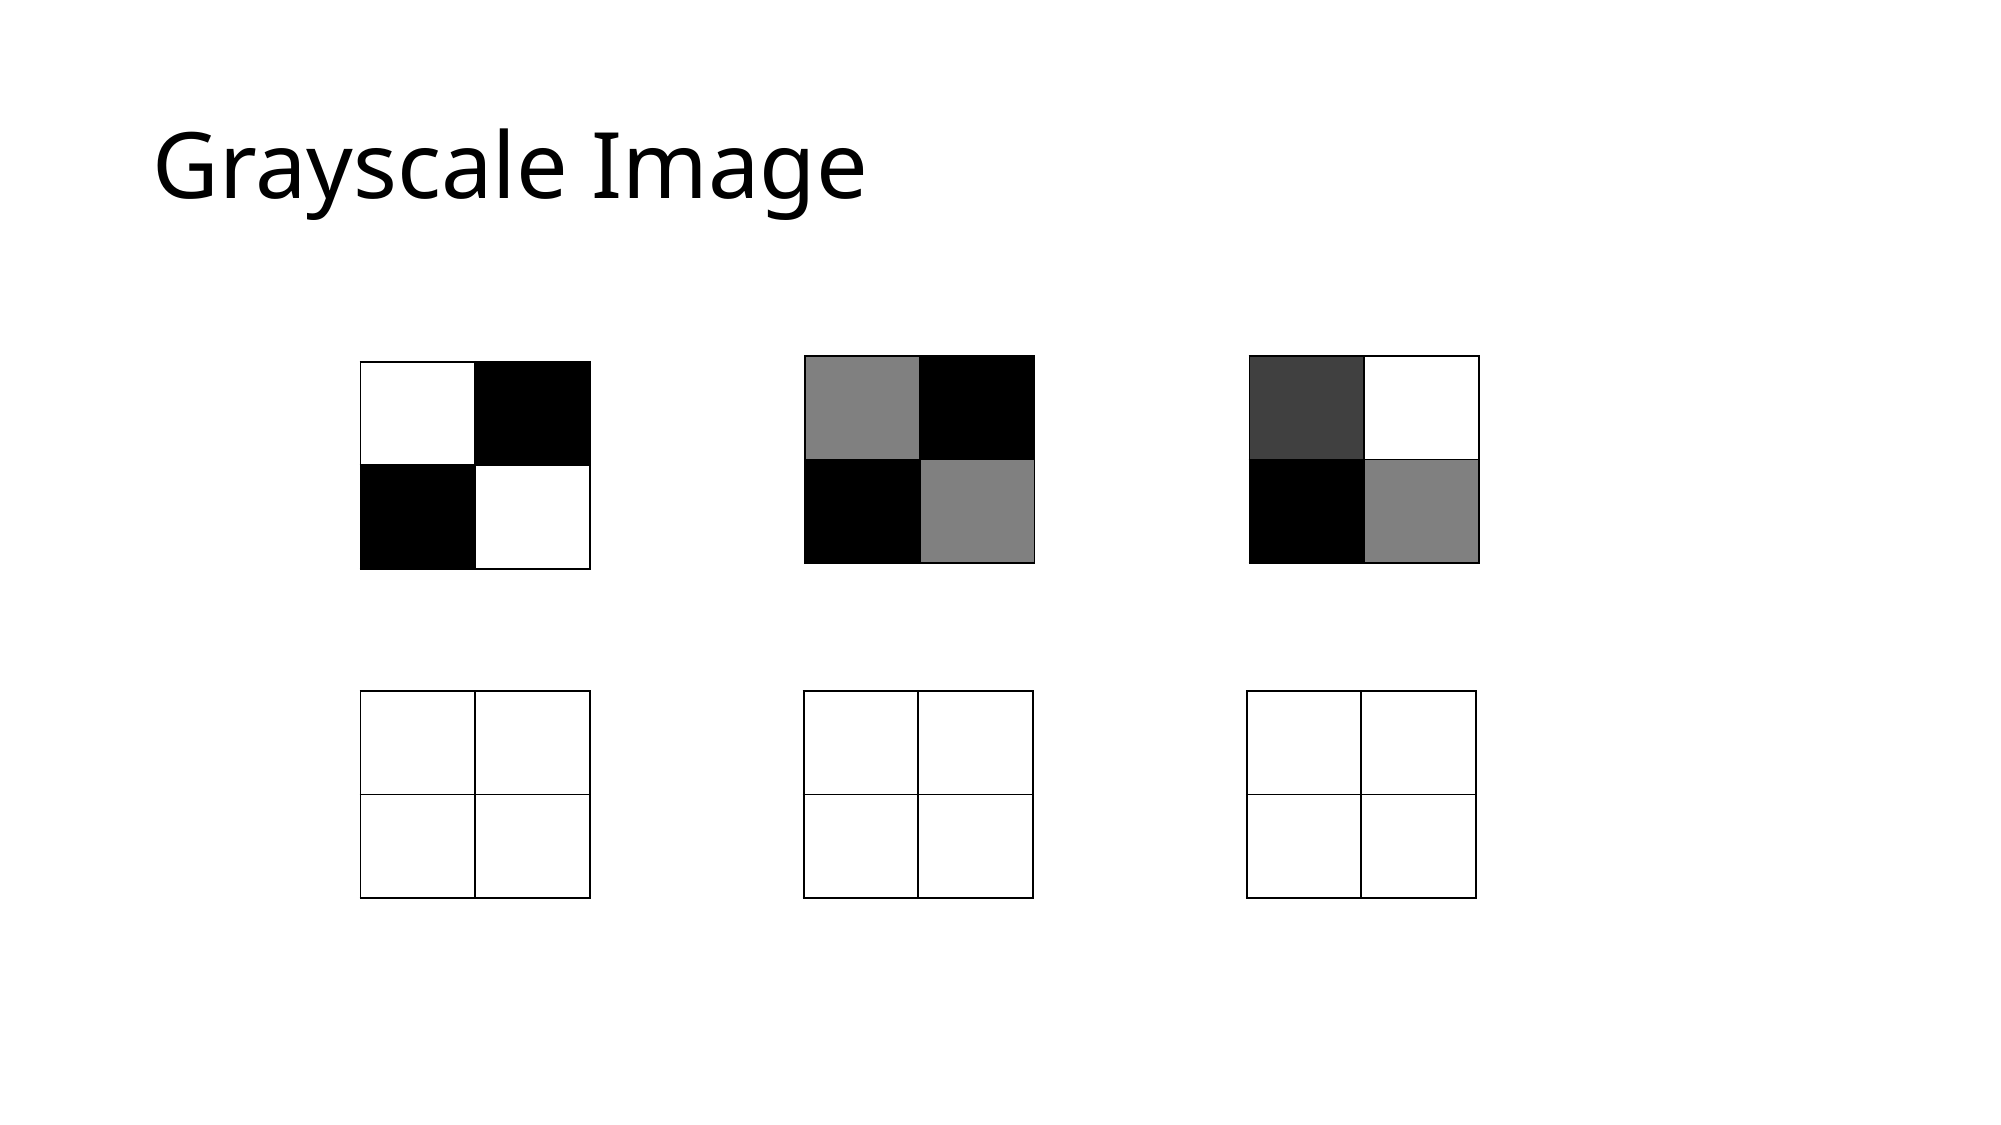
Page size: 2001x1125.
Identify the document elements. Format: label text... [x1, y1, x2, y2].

table_cell [805, 795, 917, 897]
table_header [1248, 692, 1360, 794]
table_header [1362, 692, 1475, 794]
table_cell [921, 460, 1034, 562]
table_header [361, 363, 474, 464]
table_header [919, 692, 1032, 794]
table_cell [476, 795, 589, 897]
table_cell [361, 795, 474, 897]
table_header [476, 692, 589, 794]
table_header [1365, 357, 1478, 459]
table_cell [476, 466, 589, 568]
table_header [361, 692, 474, 794]
table_header [476, 363, 589, 464]
table_cell [1362, 795, 1475, 897]
table_header [1250, 357, 1363, 459]
table_cell [1248, 795, 1360, 897]
table_cell [919, 795, 1032, 897]
table_header [921, 357, 1034, 459]
table_cell [806, 460, 919, 562]
table_cell [1250, 460, 1363, 562]
title Grayscale Image [137, 59, 1863, 278]
table_header [806, 357, 919, 459]
table_header [805, 692, 917, 794]
table_cell [1365, 460, 1478, 562]
table_cell [361, 466, 474, 568]
